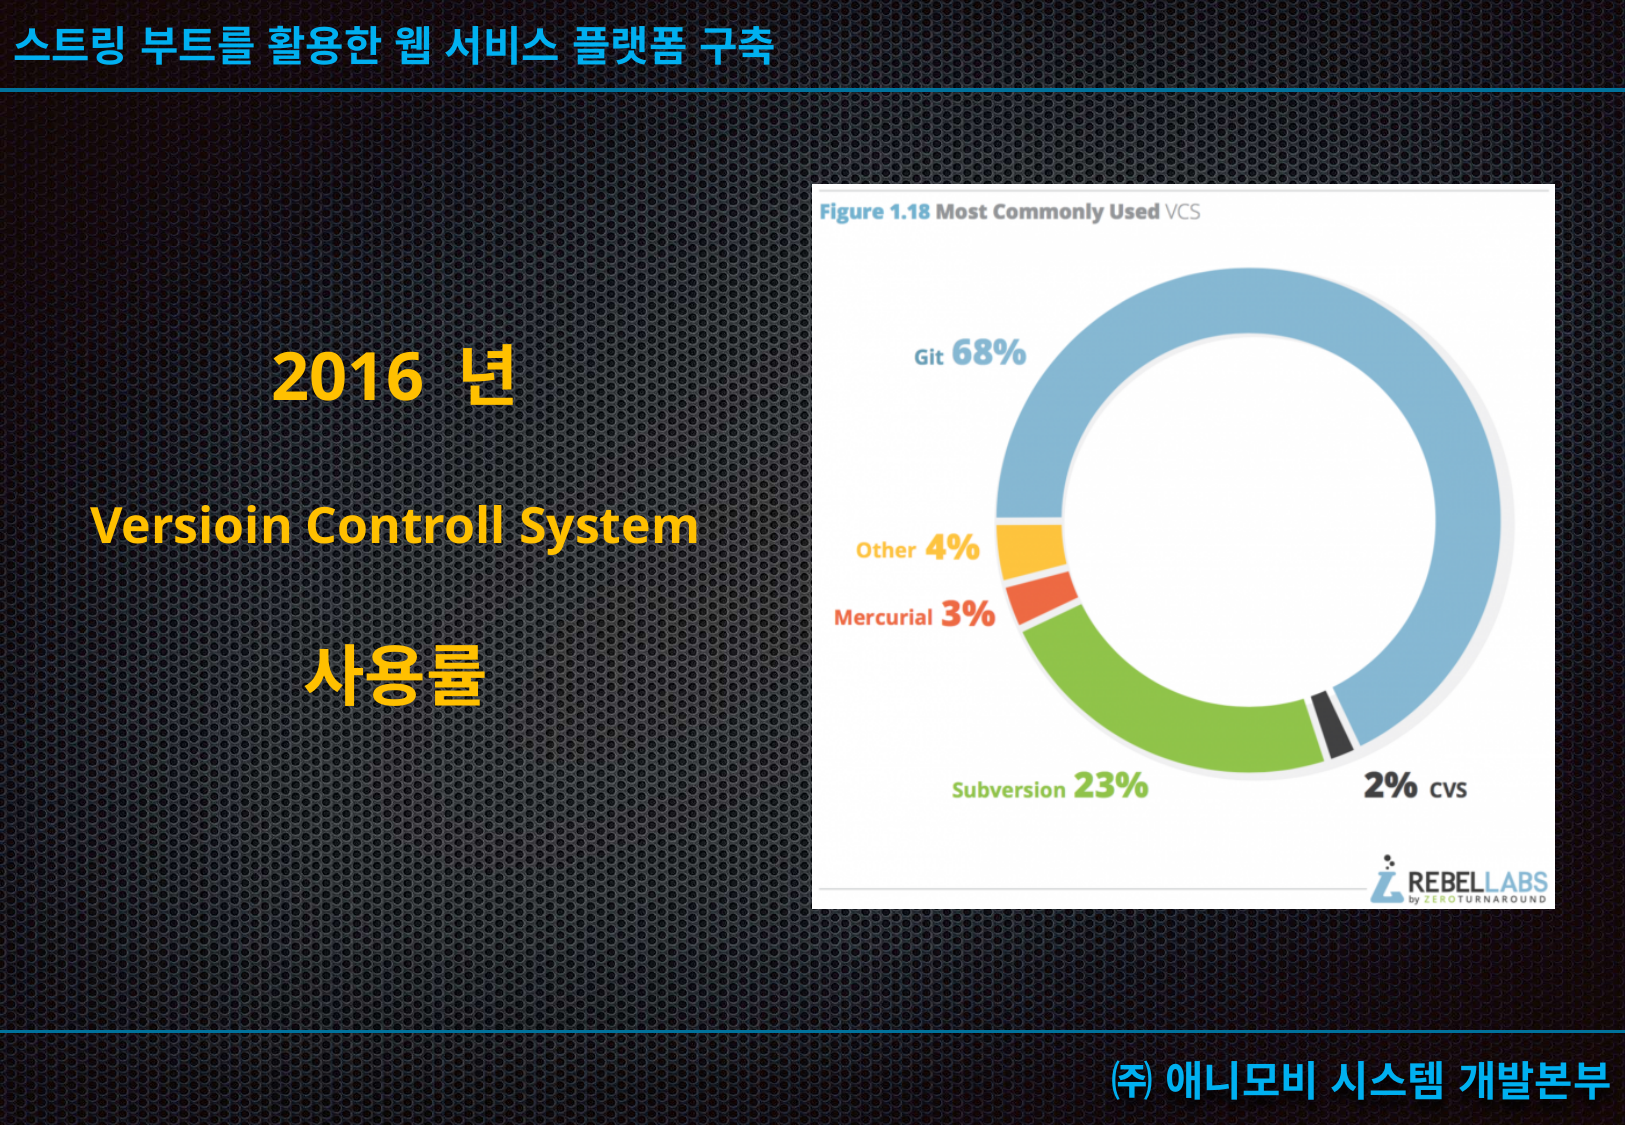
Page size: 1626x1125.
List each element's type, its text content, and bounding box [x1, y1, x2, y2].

picture [0, 1034, 1625, 1125]
picture [0, 93, 1625, 1029]
picture [0, 0, 1625, 87]
text_box 2016 년 Versioin Controll System 사용률 [75, 326, 716, 721]
